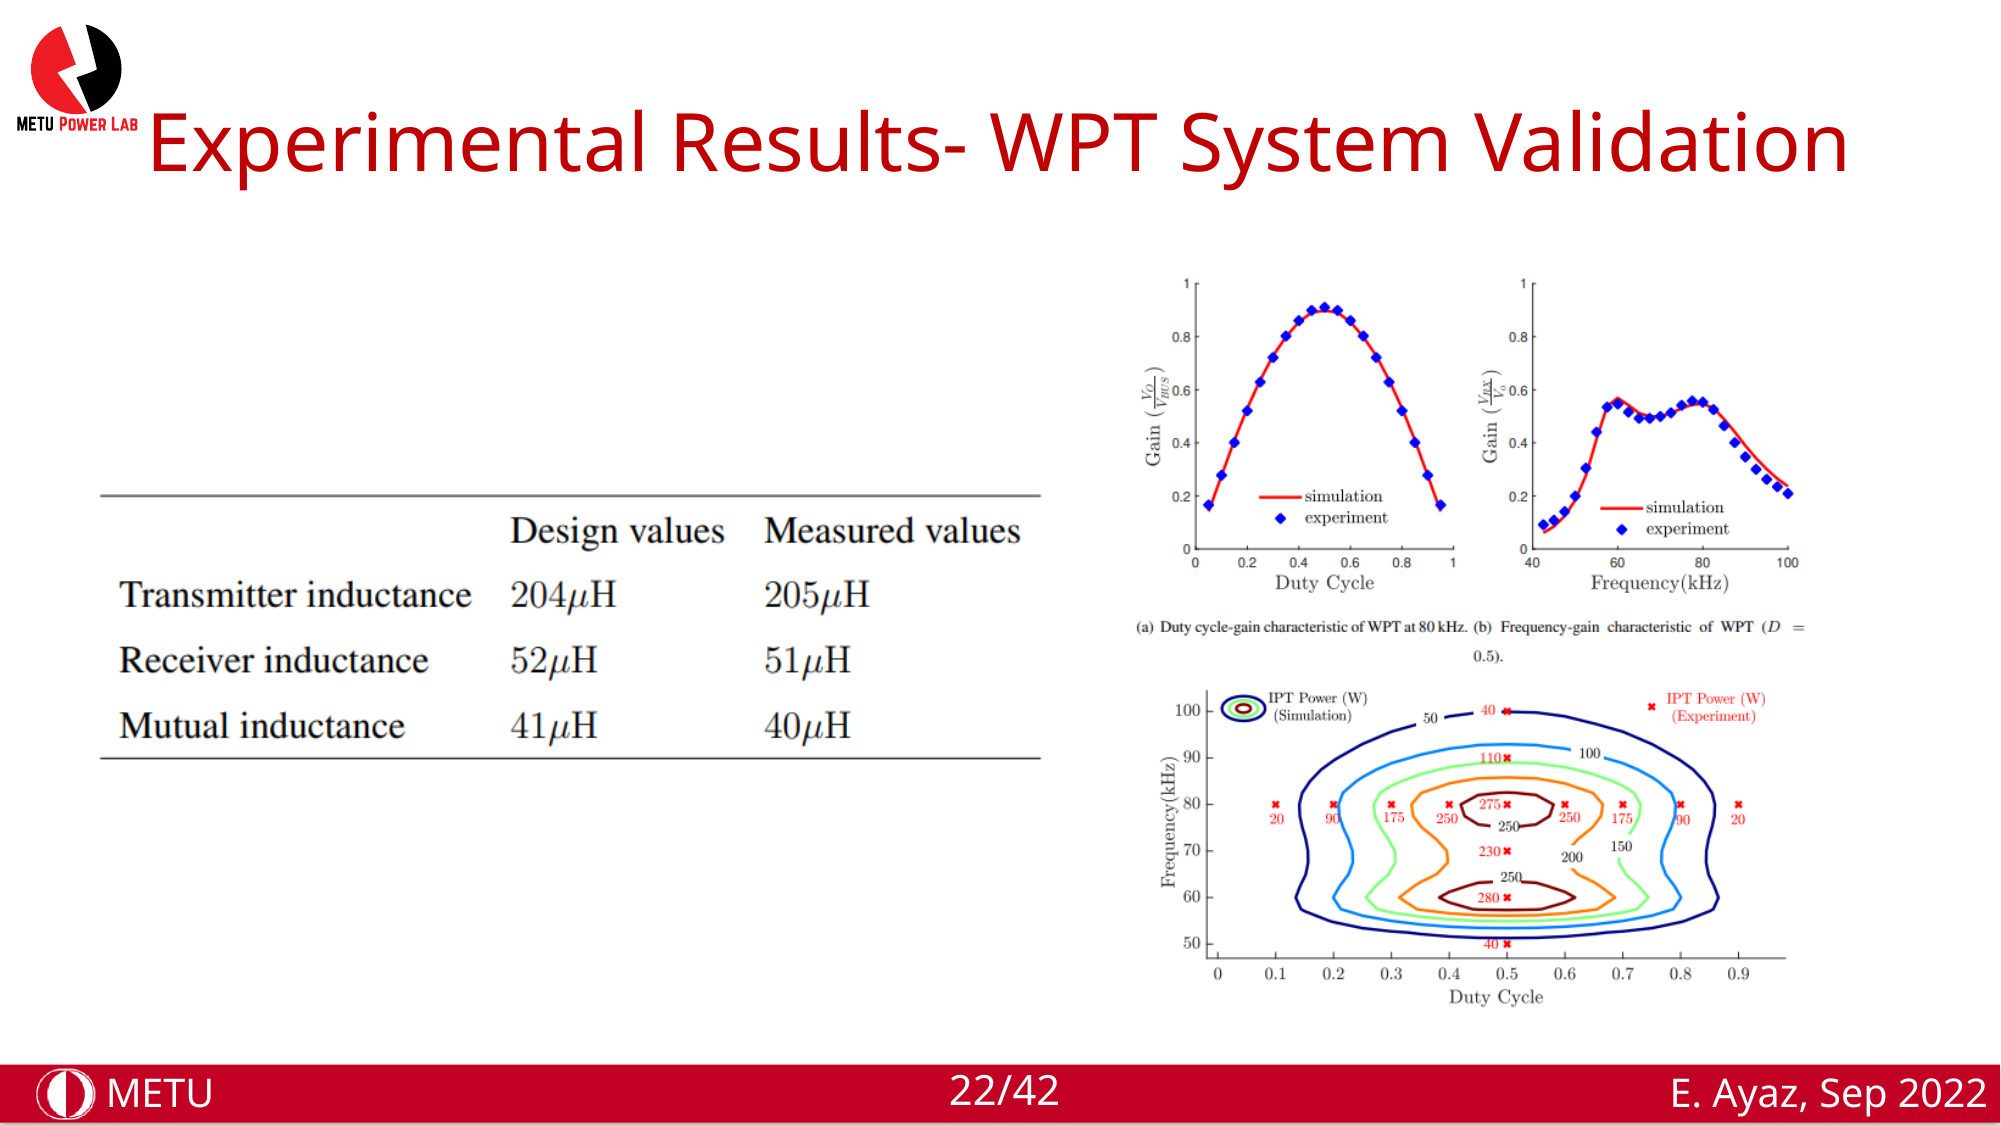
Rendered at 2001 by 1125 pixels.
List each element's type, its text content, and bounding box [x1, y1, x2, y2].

picture [73, 192, 1927, 1022]
picture [30, 1068, 99, 1120]
title Experimental Results- WPT System Validation [99, 45, 1900, 233]
